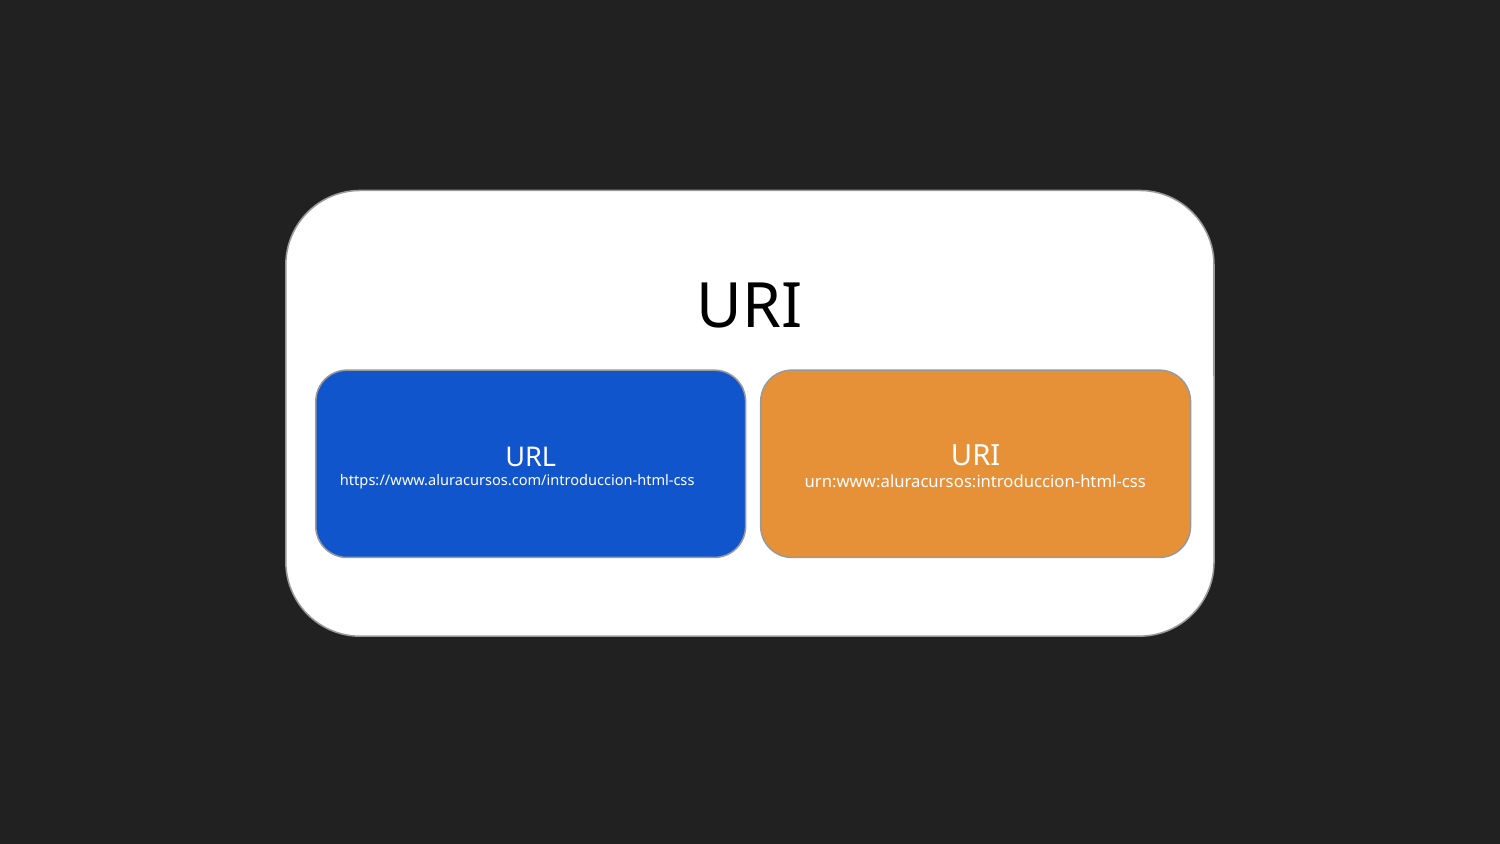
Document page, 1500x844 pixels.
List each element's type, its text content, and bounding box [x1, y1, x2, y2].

text_box [285, 190, 1215, 637]
text_box URI urn:www:aluracursos:introduccion-html-css [760, 370, 1191, 558]
text_box URL https://www.aluracursos.com/introduccion-html-css [315, 370, 746, 558]
text_box URL [399, 359, 882, 425]
text_box URI [509, 249, 991, 355]
